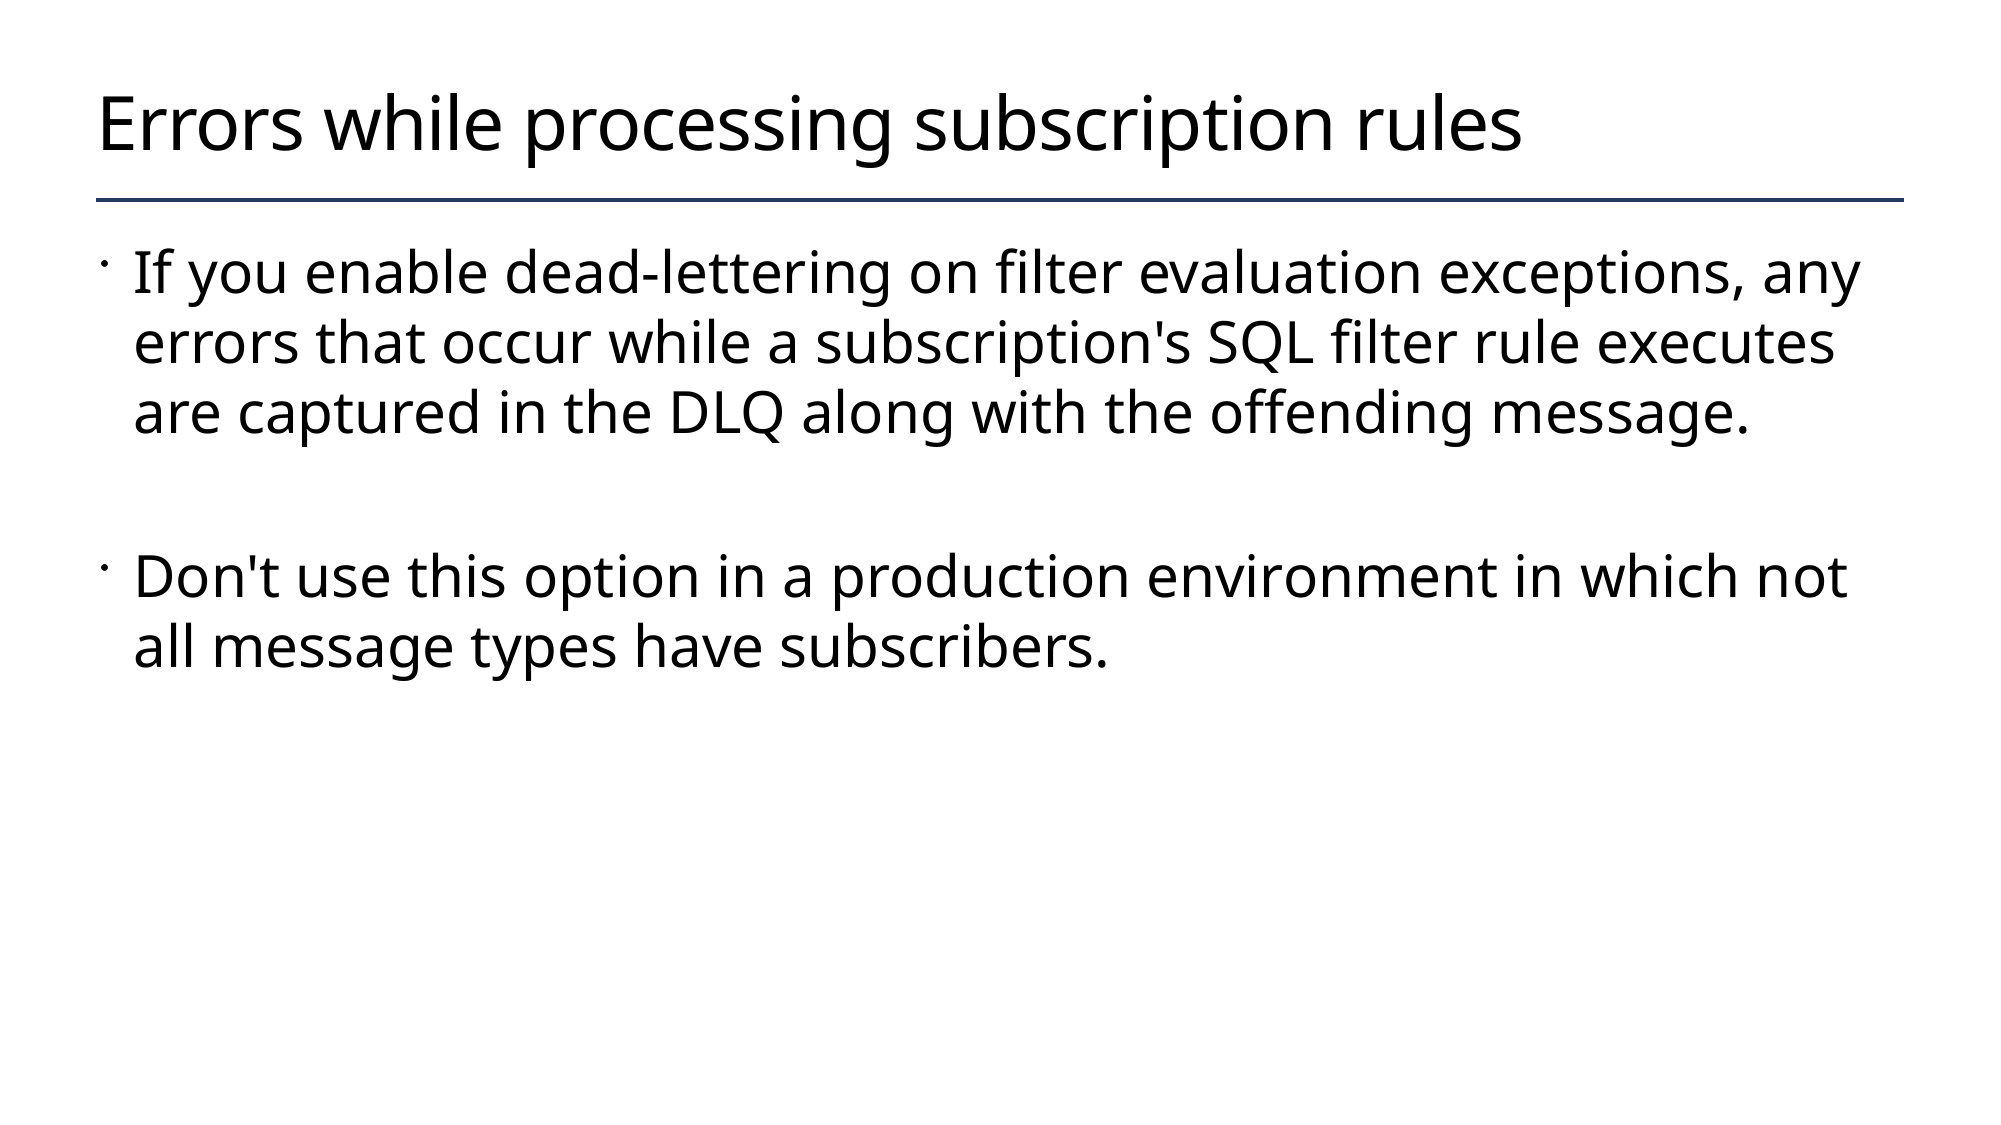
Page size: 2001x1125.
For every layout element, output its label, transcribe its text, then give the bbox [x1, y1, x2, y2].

title Errors while processing subscription rules [96, 75, 1904, 166]
list If you enable dead-lettering on filter evaluation exceptions, any errors that occur while a subscription's SQL filter rule executes are captured in the DLQ along with the offending message. Don't use this option in a production environment in which not all message types have subscribers. [95, 235, 1904, 688]
